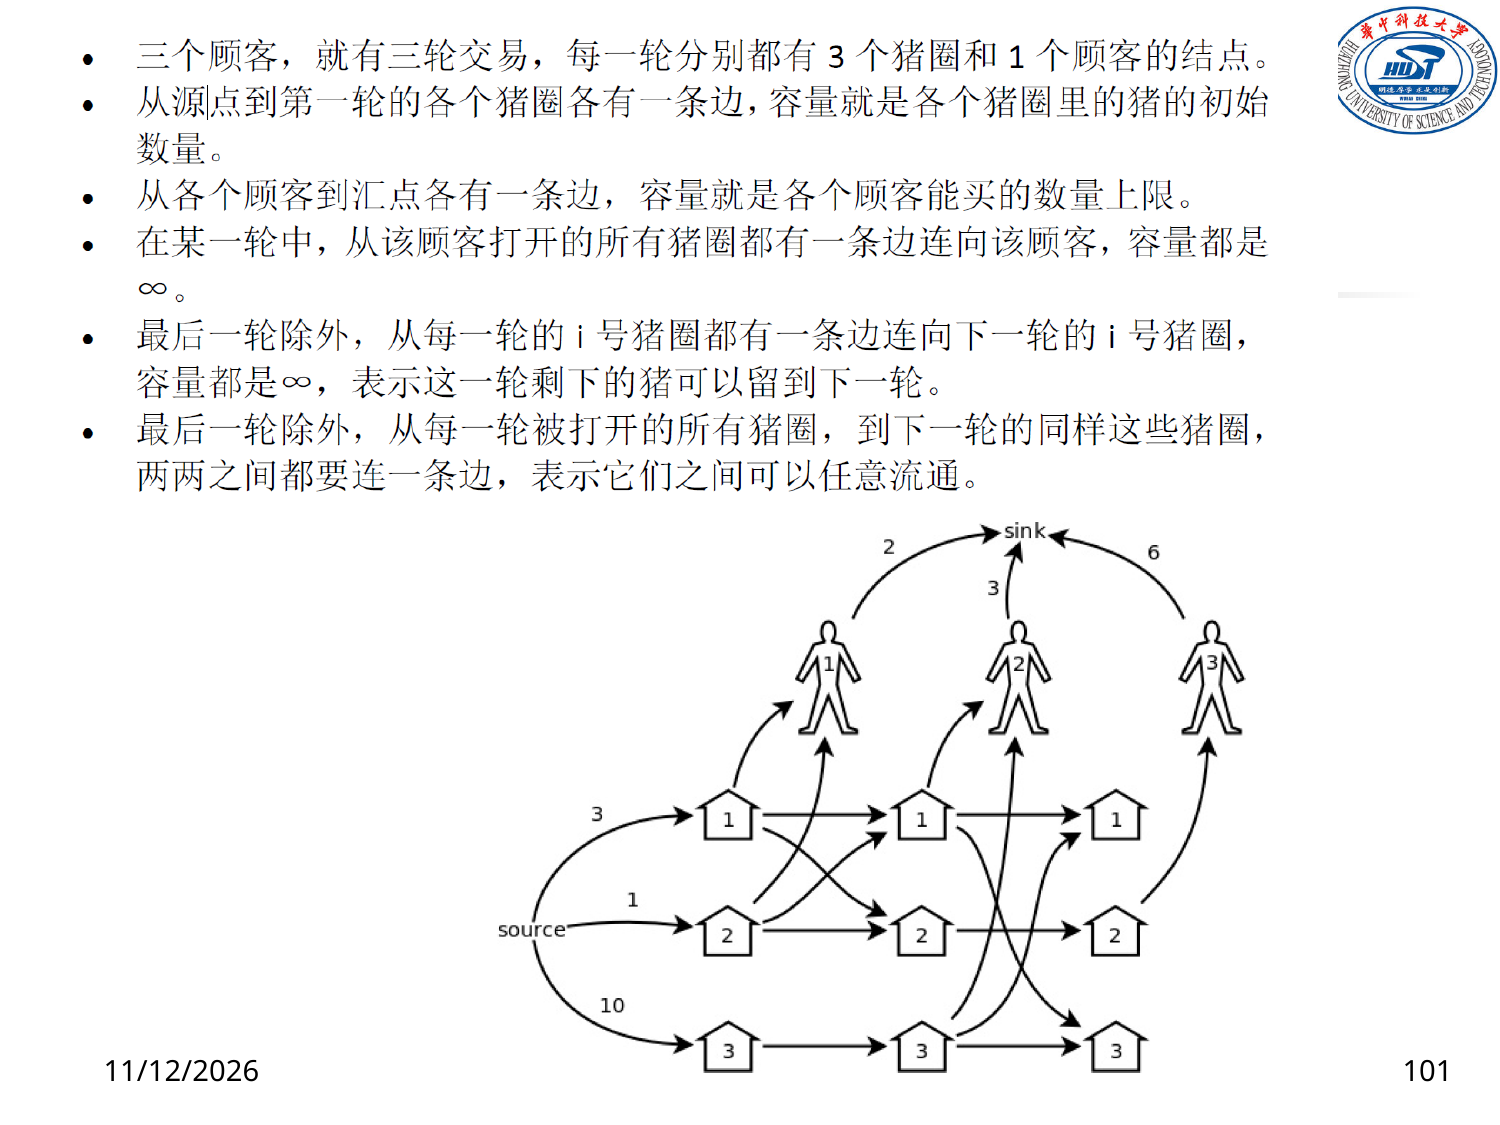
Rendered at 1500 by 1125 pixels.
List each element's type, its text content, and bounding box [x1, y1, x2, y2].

picture [17, 5, 1498, 1100]
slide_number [88, 1024, 373, 1100]
slide_number 101 [1347, 1024, 1468, 1100]
